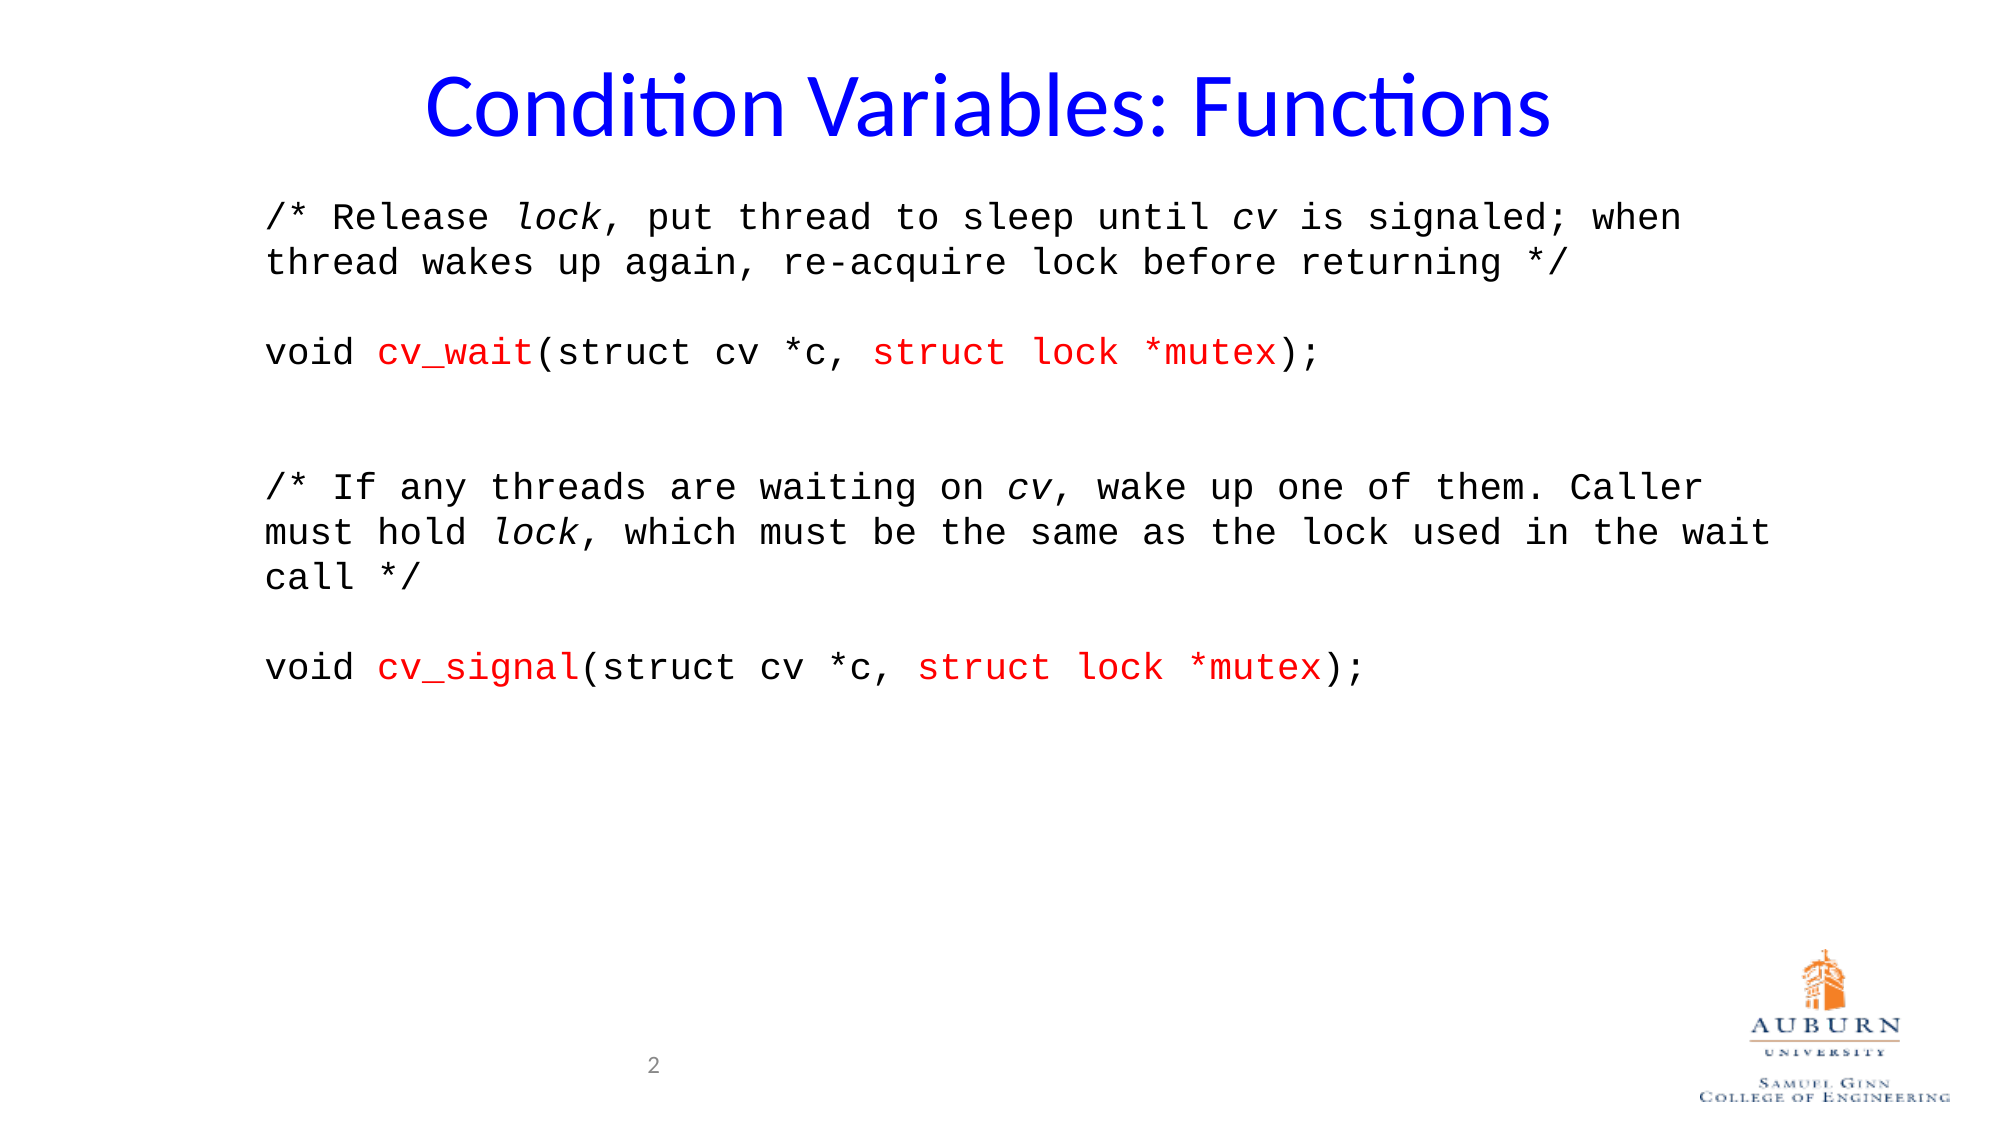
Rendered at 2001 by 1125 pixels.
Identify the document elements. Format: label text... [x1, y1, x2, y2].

picture [1700, 949, 1950, 1102]
slide_number 2 [324, 1024, 675, 1103]
text_box /* Release lock, put thread to sleep until cv is signaled; when thread wakes up again, re-acquire lock before returning */ void cv_wait(struct cv *c, struct lock *mutex); /* If any threads are waiting on cv, wake up one of them. Caller must hold lock, which must be the same as the lock used in the wait call */ void cv_signal(struct cv *c, struct lock *mutex); [249, 184, 1802, 740]
title Condition Variables: Functions [324, 24, 1675, 175]
